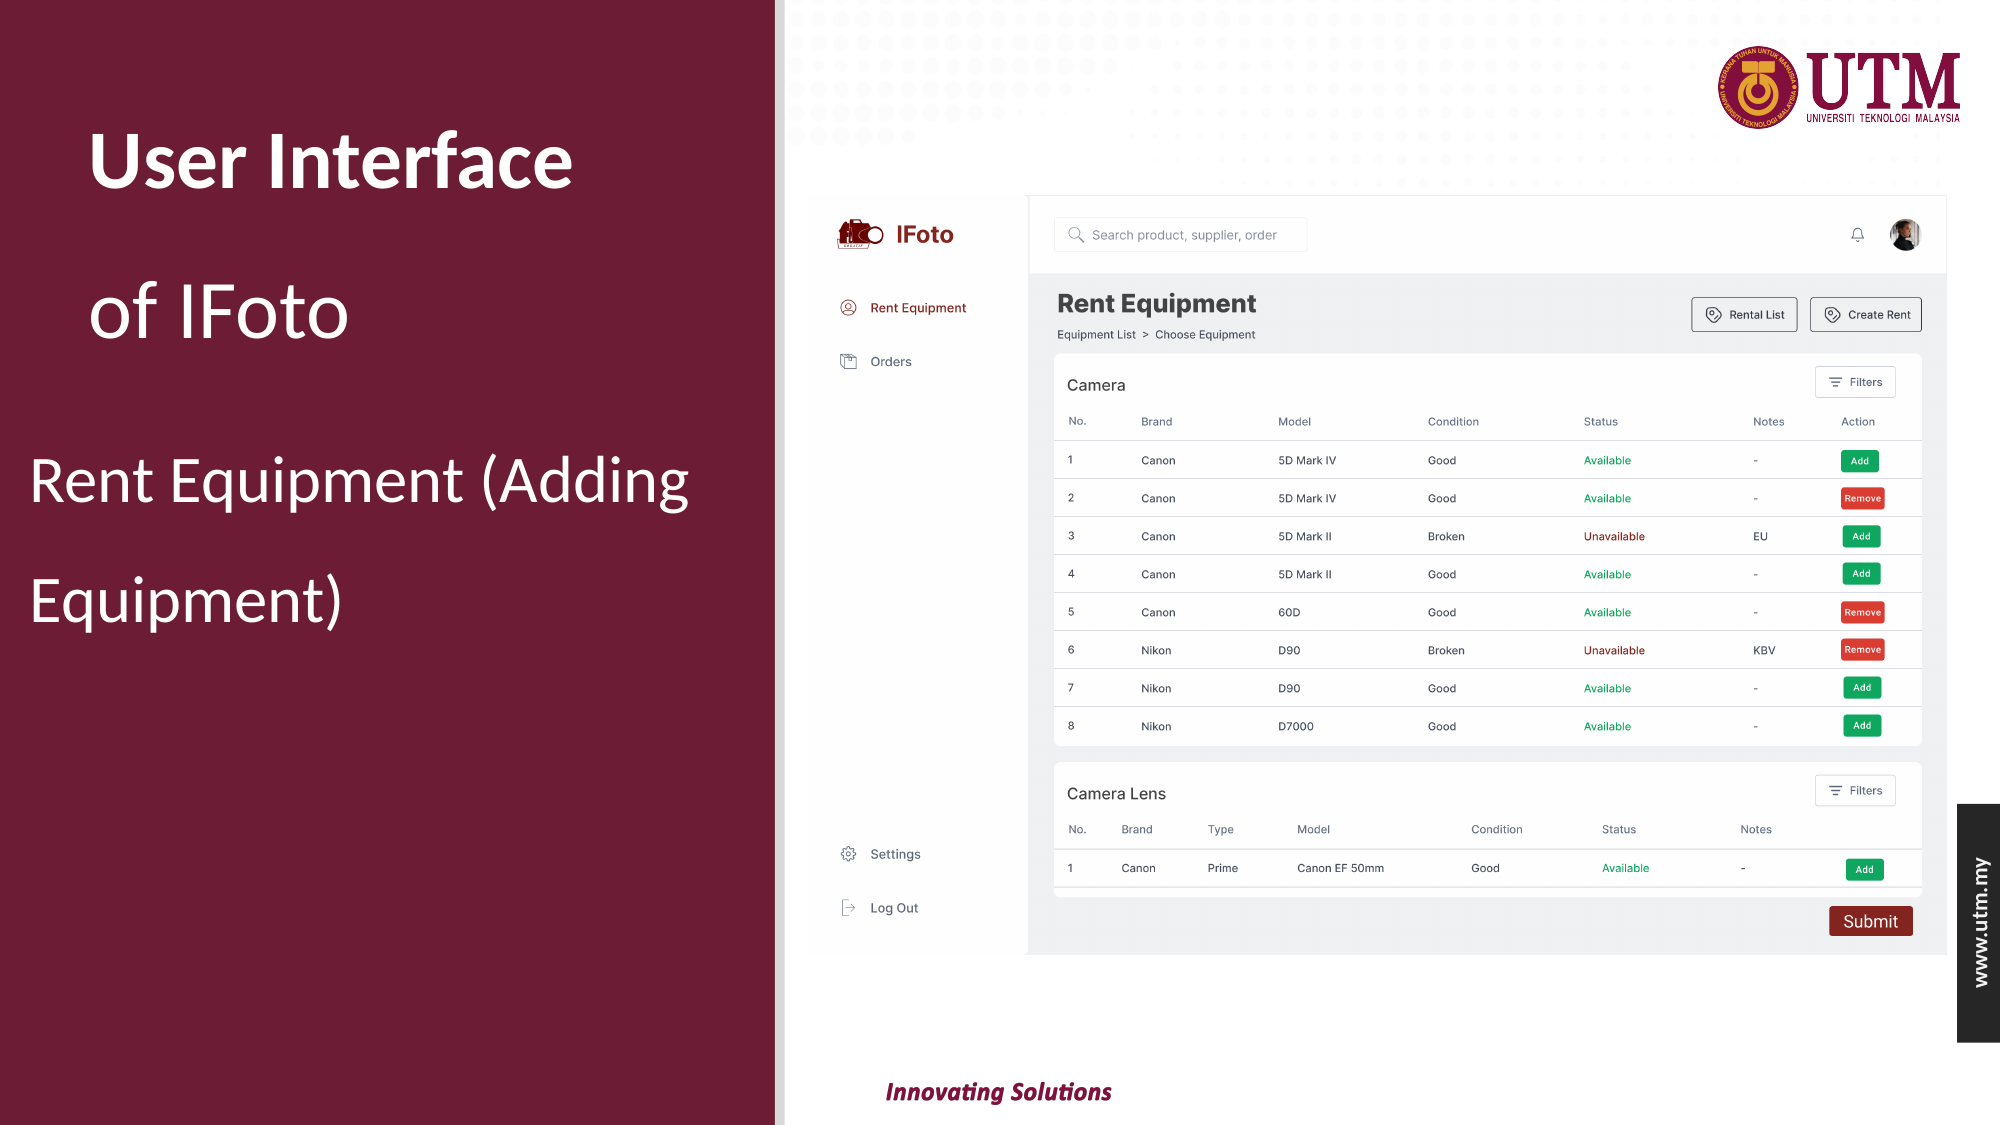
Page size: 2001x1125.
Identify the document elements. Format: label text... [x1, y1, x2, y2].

text_box Rent Equipment (Adding Equipment) [14, 388, 757, 645]
title User Interface of IFoto [73, 47, 677, 353]
picture [838, 1081, 1159, 1106]
picture [785, 0, 1960, 955]
